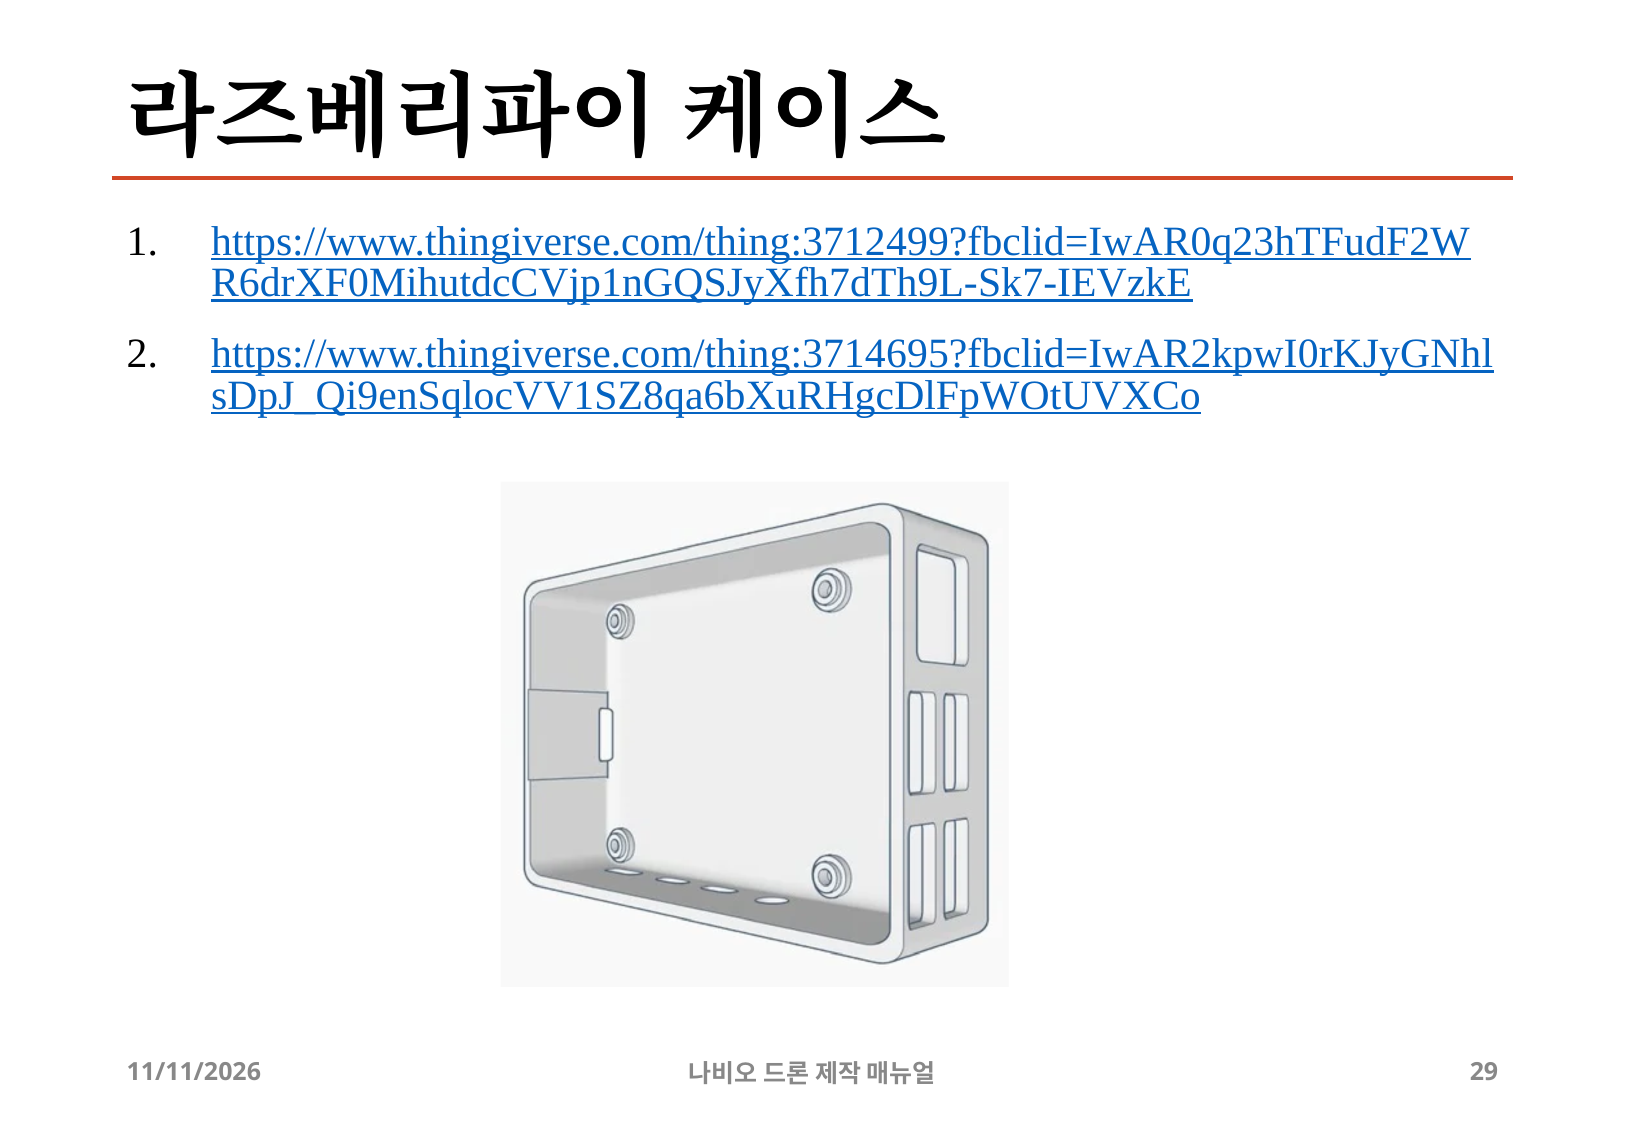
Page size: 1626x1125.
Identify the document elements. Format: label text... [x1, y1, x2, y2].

slide_number 29 [1433, 1042, 1514, 1103]
picture [501, 479, 1008, 988]
title 라즈베리파이 케이스 [111, 59, 1514, 179]
footer 나비오 드론 제작 매뉴얼 [538, 1042, 1087, 1103]
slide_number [111, 1042, 303, 1103]
list https://www.thingiverse.com/thing:3712499?fbclid=IwAR0q23hTFudF2WR6drXF0MihutdcCVjp1nGQSJyXfh7dTh9L-Sk7-IEVzkE https://www.thingiverse.com/thing:3714695?fbclid=IwAR2kpwI0rKJyGNhlsDpJ_Qi9enSqlocVV1SZ8qa6bXuRHgcDlFpWOtUVXCo [111, 205, 1514, 669]
